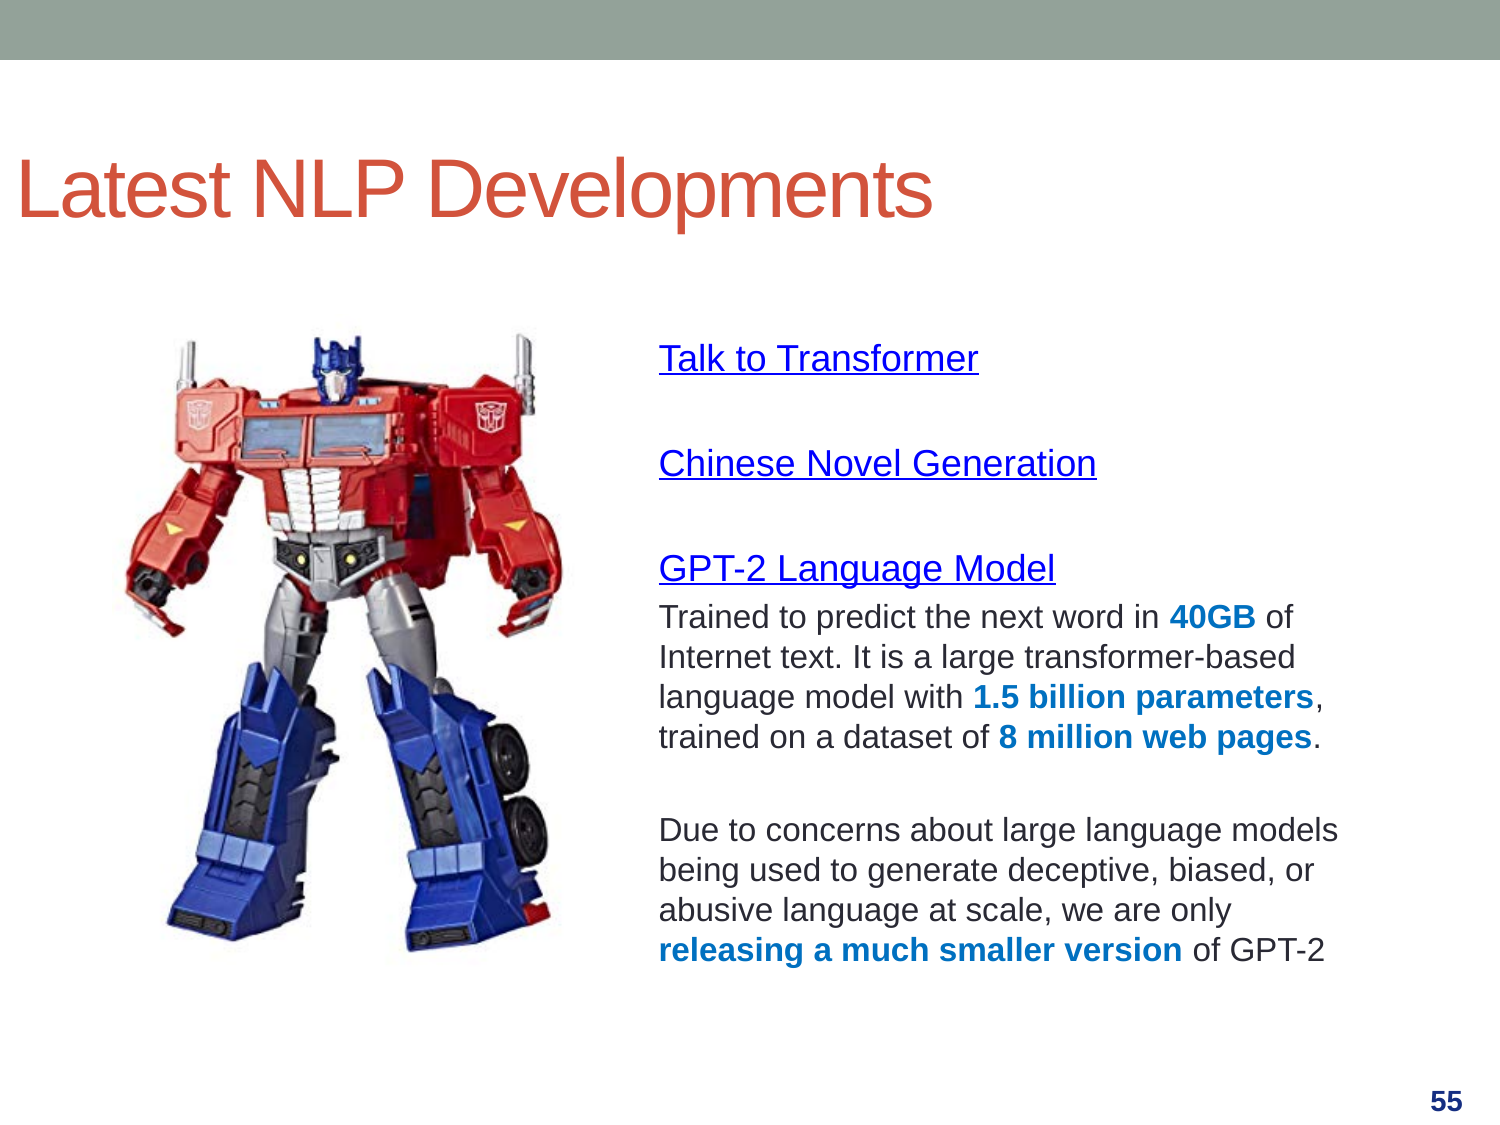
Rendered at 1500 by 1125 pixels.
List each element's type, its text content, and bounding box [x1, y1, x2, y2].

text_box Talk to Transformer Chinese Novel Generation GPT-2 Language Model Trained to predict the next word in 40GB of Internet text. It is a large transformer-based language model with 1.5 billion parameters, trained on a dataset of 8 million web pages. Due to concerns about large language models being used to generate deceptive, biased, or abusive language at scale, we are only releasing a much smaller version of GPT-2 [643, 326, 1400, 1000]
title Latest NLP Developments [0, 101, 1325, 266]
slide_number 55 [1415, 1070, 1499, 1125]
picture [111, 314, 601, 979]
